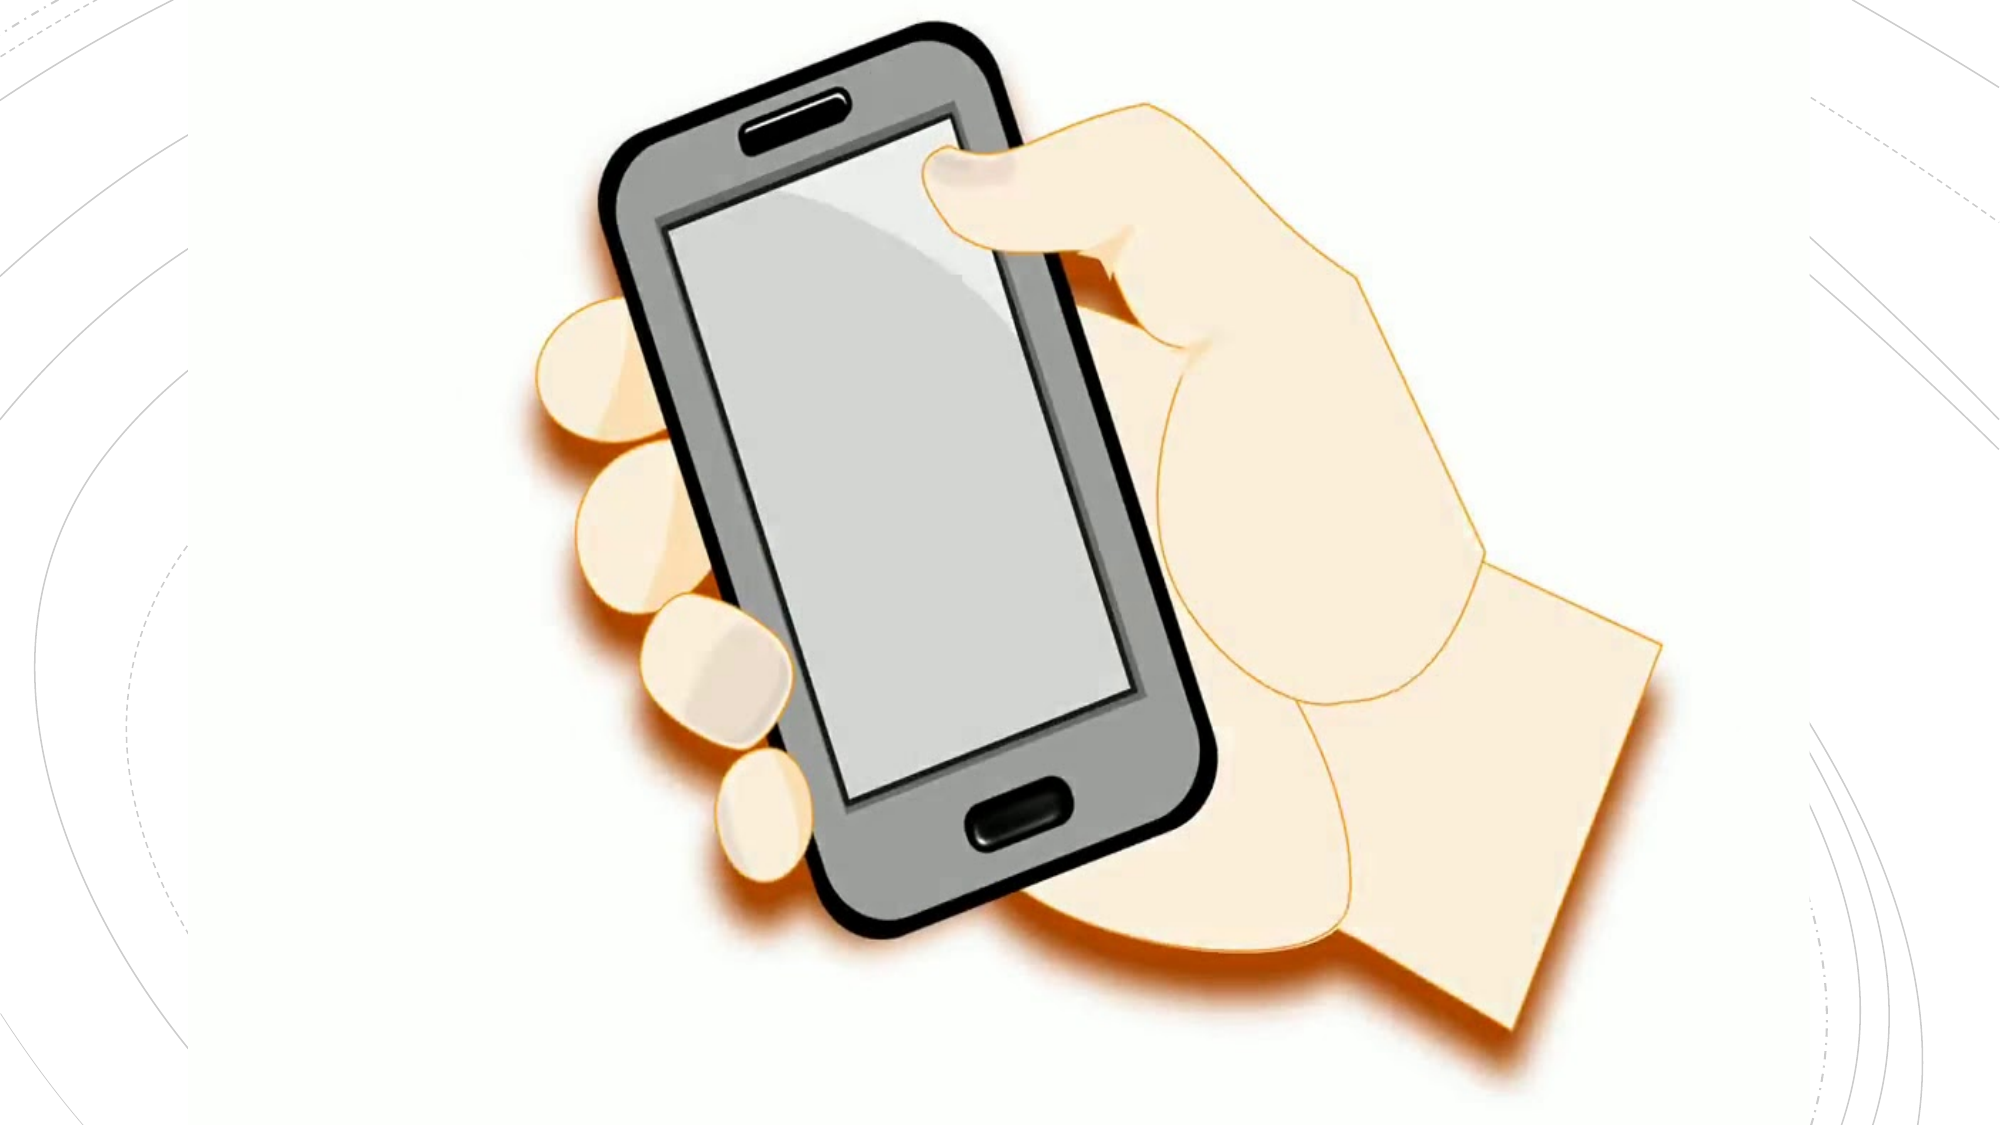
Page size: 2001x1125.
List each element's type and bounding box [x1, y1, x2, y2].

picture [187, 0, 1810, 1125]
